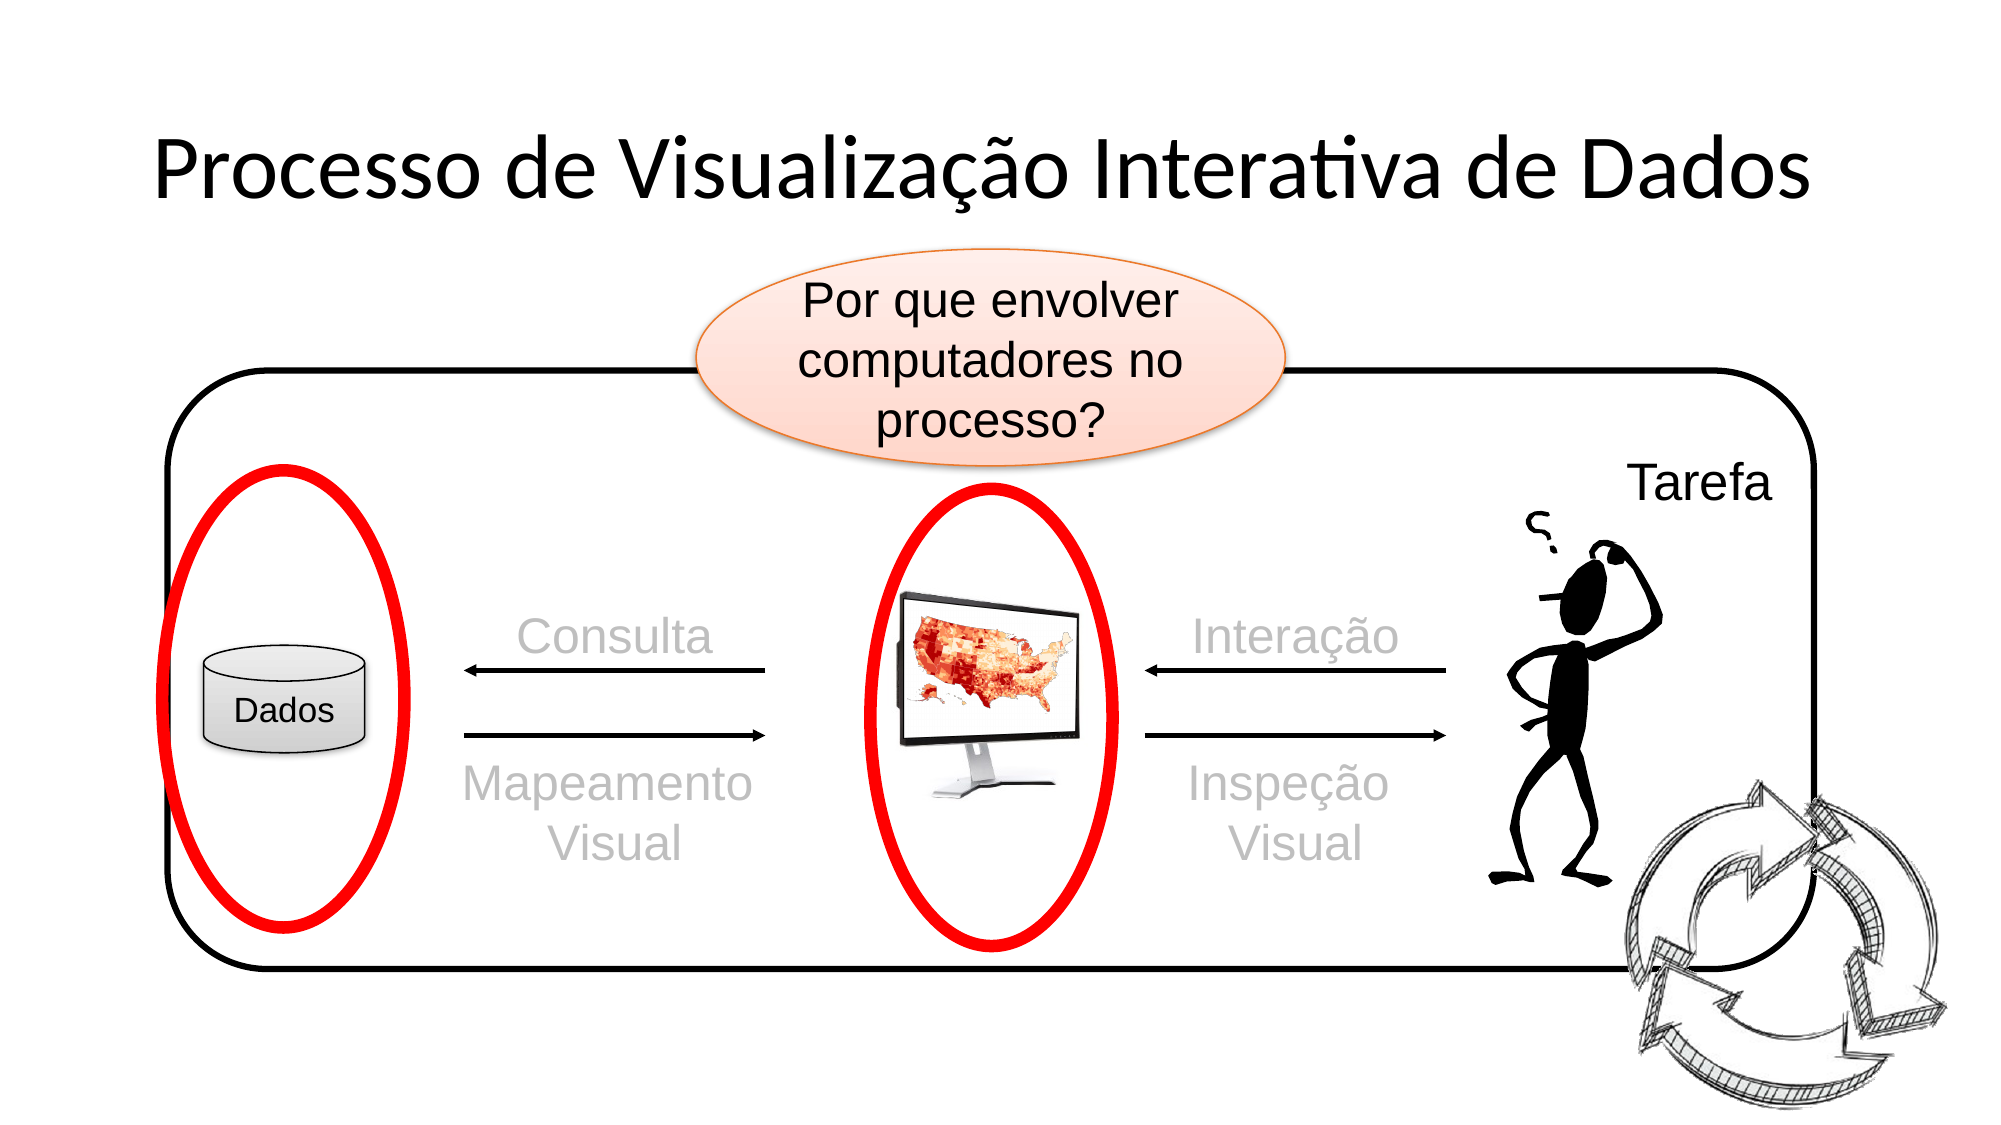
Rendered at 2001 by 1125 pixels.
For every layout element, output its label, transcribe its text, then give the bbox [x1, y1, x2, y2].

picture [1487, 510, 1967, 1125]
text_box [210, 368, 1817, 972]
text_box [1290, 735, 1462, 878]
title Processo de Visualização Interativa de Dados [137, 59, 1863, 278]
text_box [161, 248, 1286, 947]
